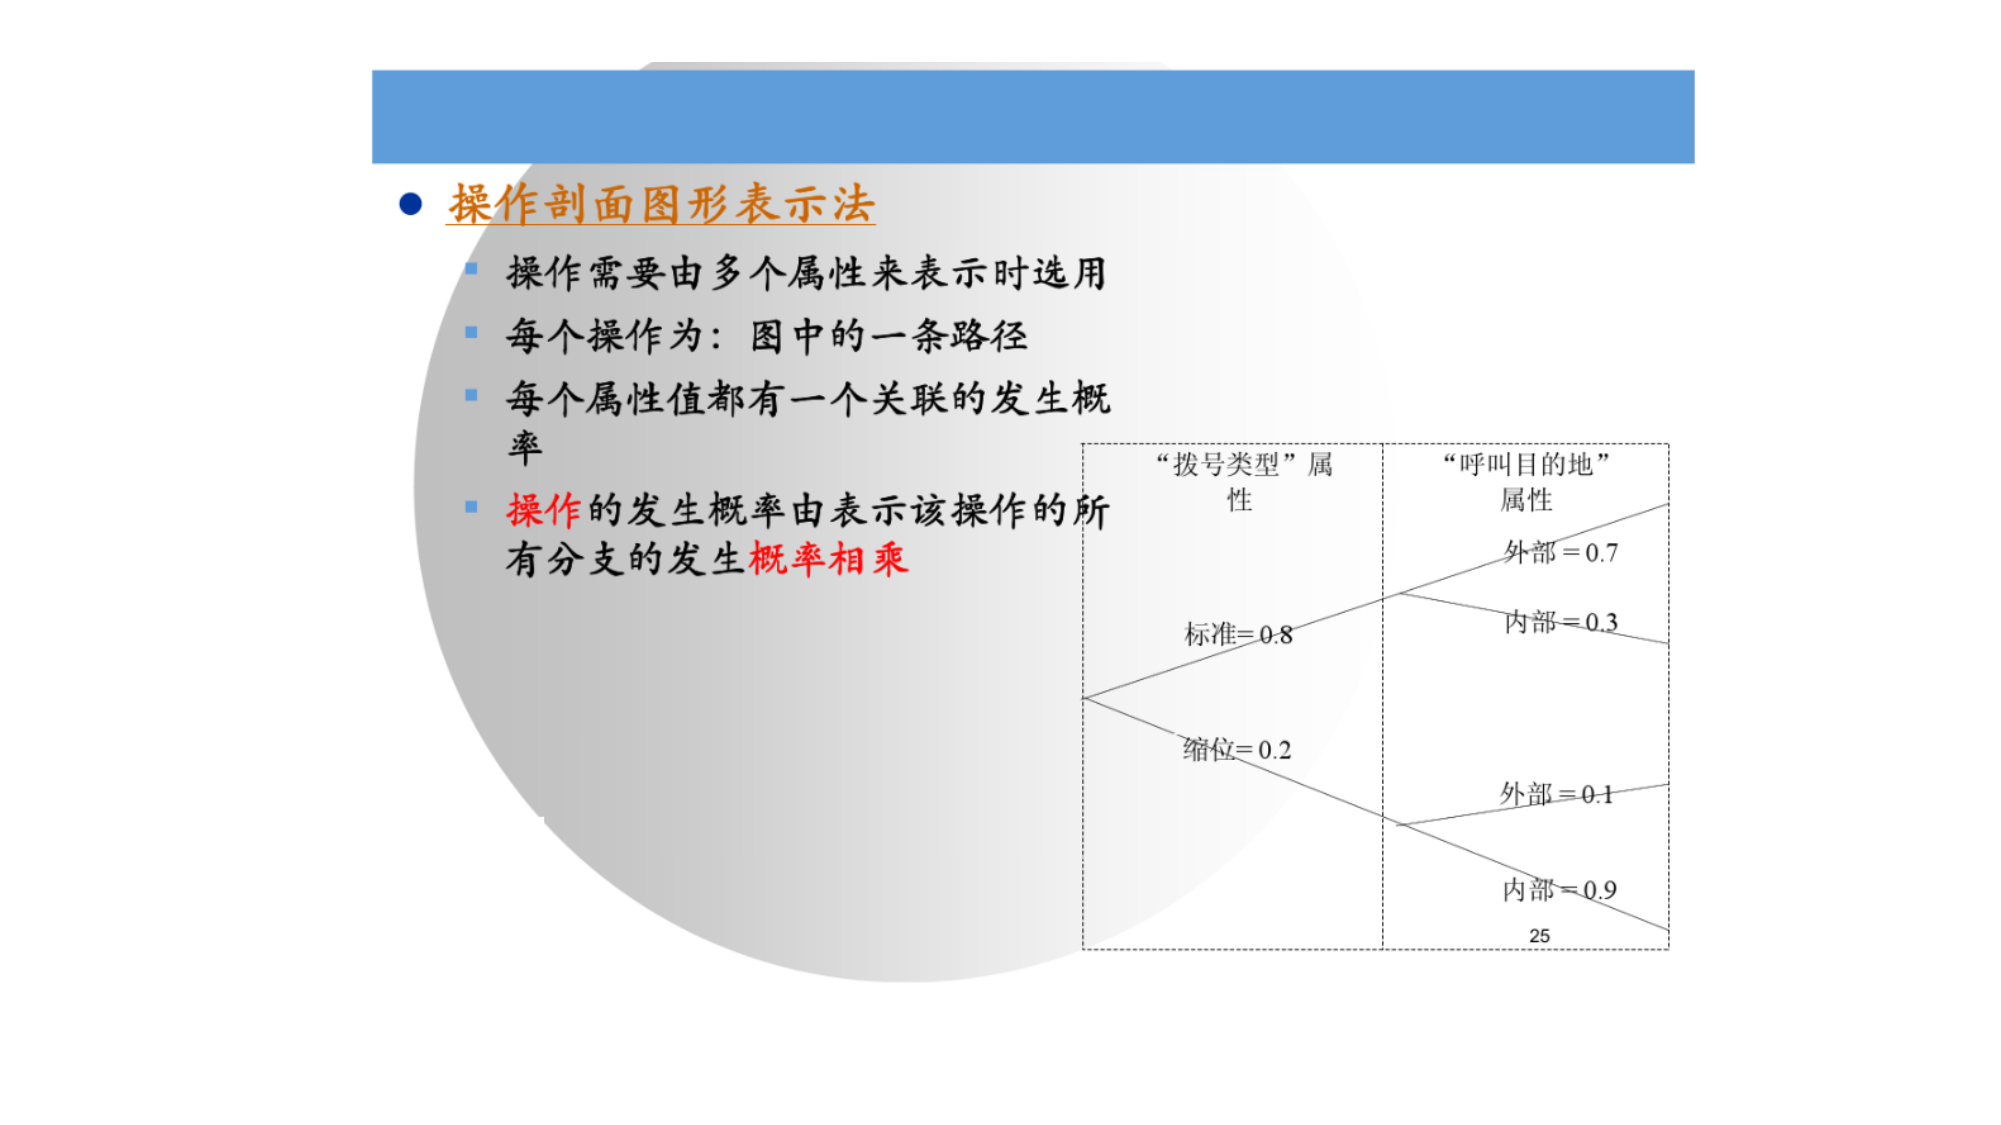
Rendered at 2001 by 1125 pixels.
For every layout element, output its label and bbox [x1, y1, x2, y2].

picture [362, 62, 1738, 988]
